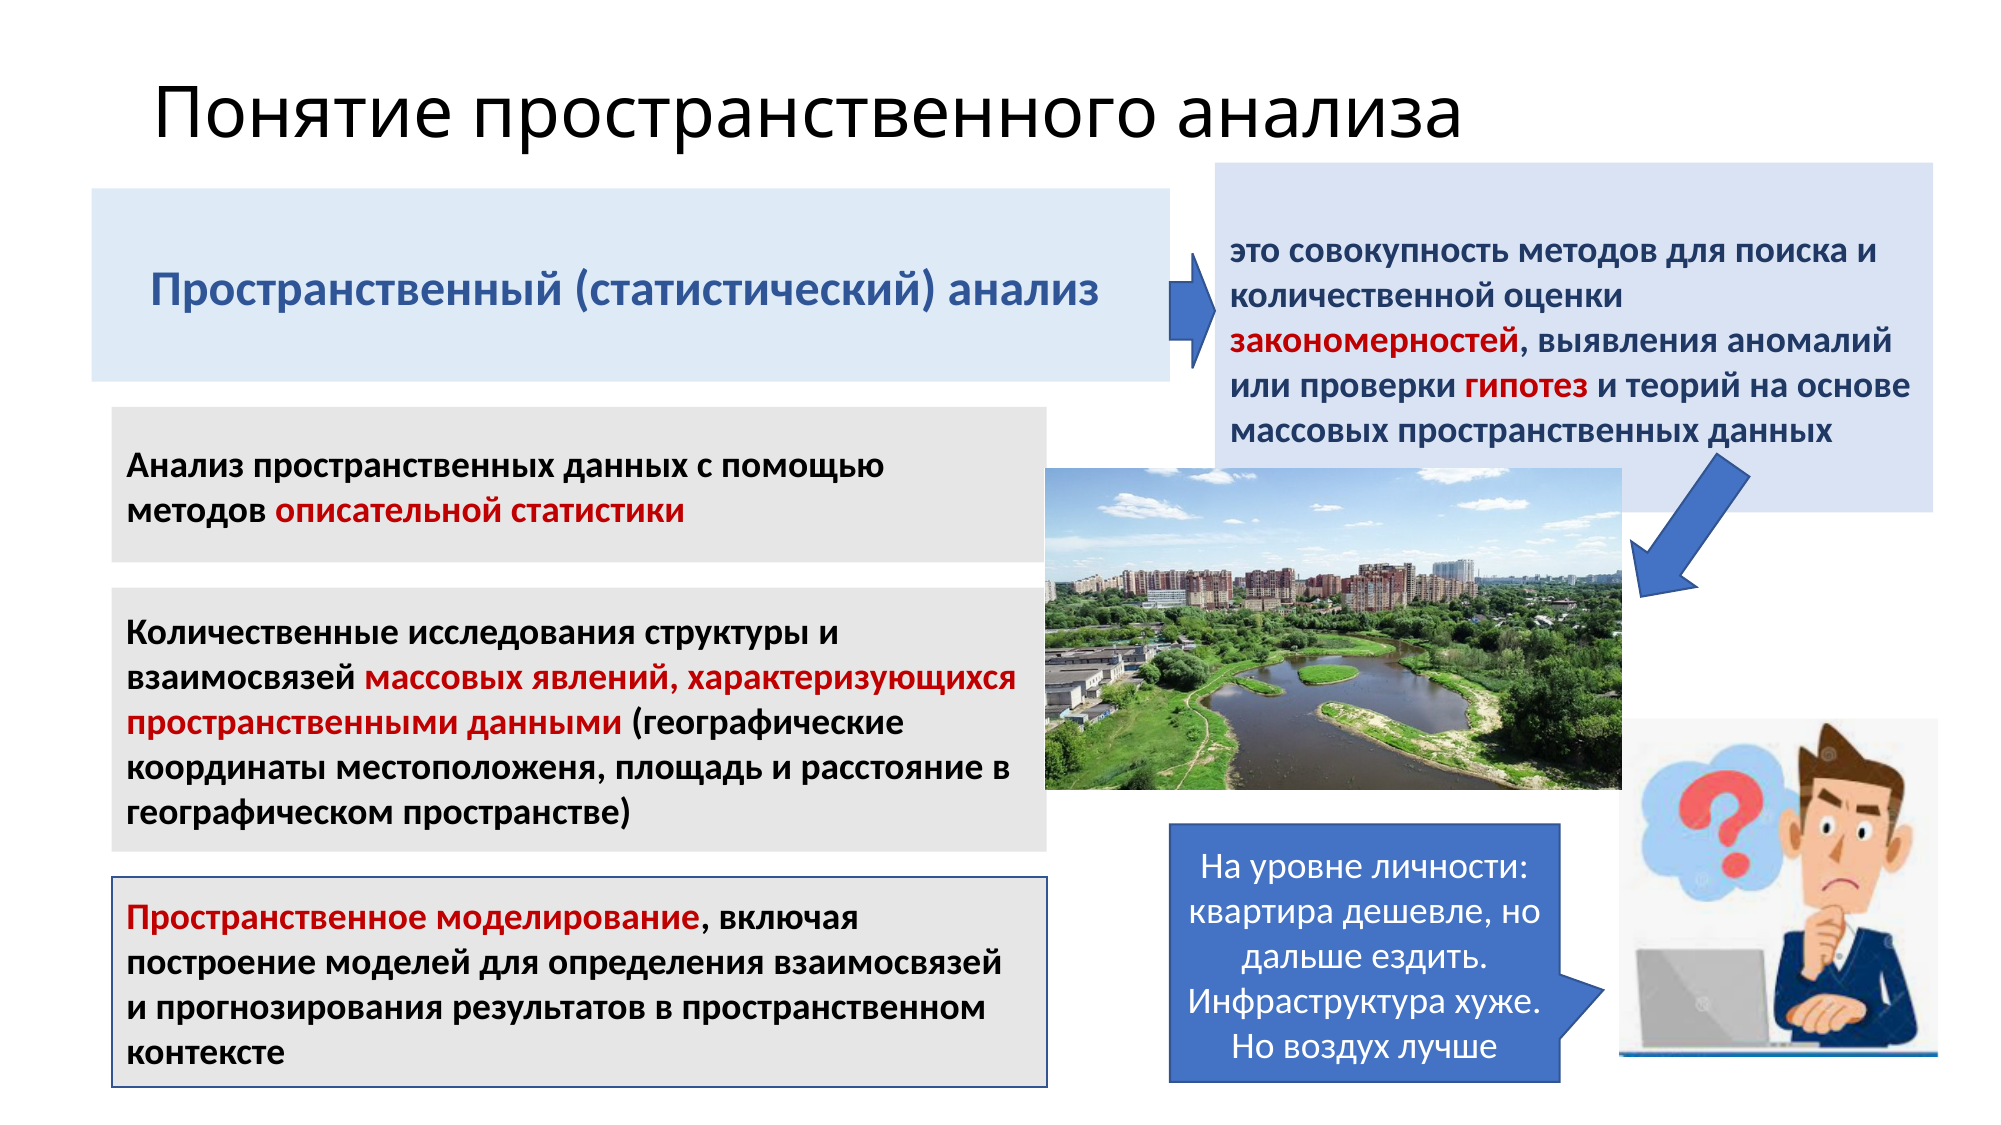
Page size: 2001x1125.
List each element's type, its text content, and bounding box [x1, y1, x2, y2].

text_box На уровне личности: квартира дешевле, но дальше ездить. Инфраструктура хуже. Но воздух лучше [1168, 823, 1606, 1083]
text_box Анализ пространственных данных с помощью методов описательной статистики [111, 406, 1048, 563]
picture [1044, 468, 1946, 1057]
text_box Пространственное моделирование, включая построение моделей для определения взаимосвязей и прогнозирования результатов в пространственном контексте [111, 876, 1048, 1088]
text_box [1629, 452, 1751, 598]
text_box [1168, 252, 1217, 369]
text_box это совокупность методов для поиска и количественной оценки закономерностей, выявления аномалий или проверки гипотез и теорий на основе массовых пространственных данных [1214, 161, 1934, 514]
text_box Количественные исследования структуры и взаимосвязей массовых явлений, характеризующихся пространственными данными (географические координаты местоположеня, площадь и расстояние в географическом пространстве) [111, 587, 1048, 853]
text_box Пространственный (статистический) анализ [91, 187, 1171, 383]
title Понятие пространственного анализа [137, 59, 1863, 164]
